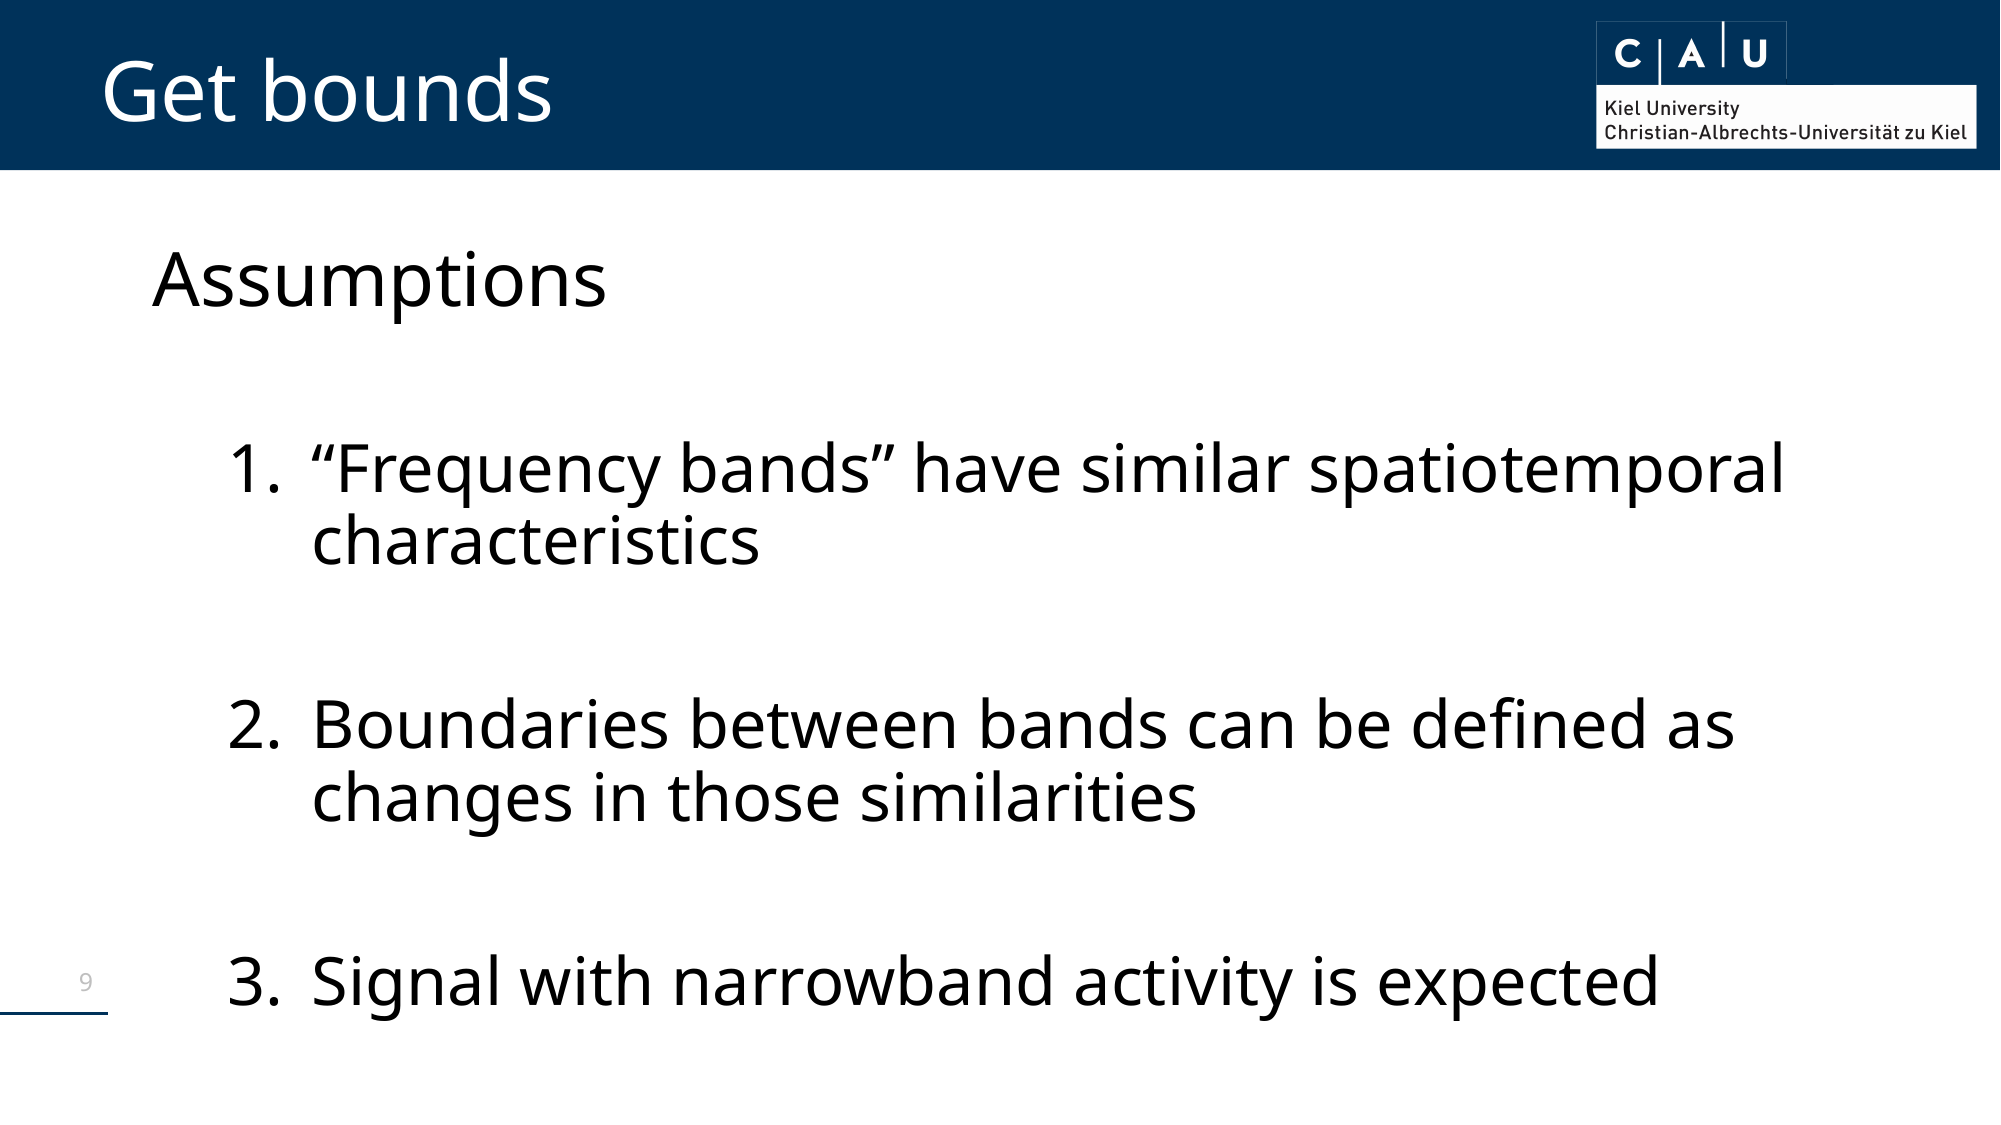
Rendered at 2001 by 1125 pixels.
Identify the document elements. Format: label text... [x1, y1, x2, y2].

picture [1596, 21, 1977, 149]
title Get bounds [85, 20, 829, 169]
list Assumptions “Frequency bands” have similar spatiotemporal characteristics Boundaries between bands can be defined as changes in those similarities Signal with narrowband activity is expected [137, 234, 1863, 1050]
slide_number 9 [0, 953, 109, 1014]
